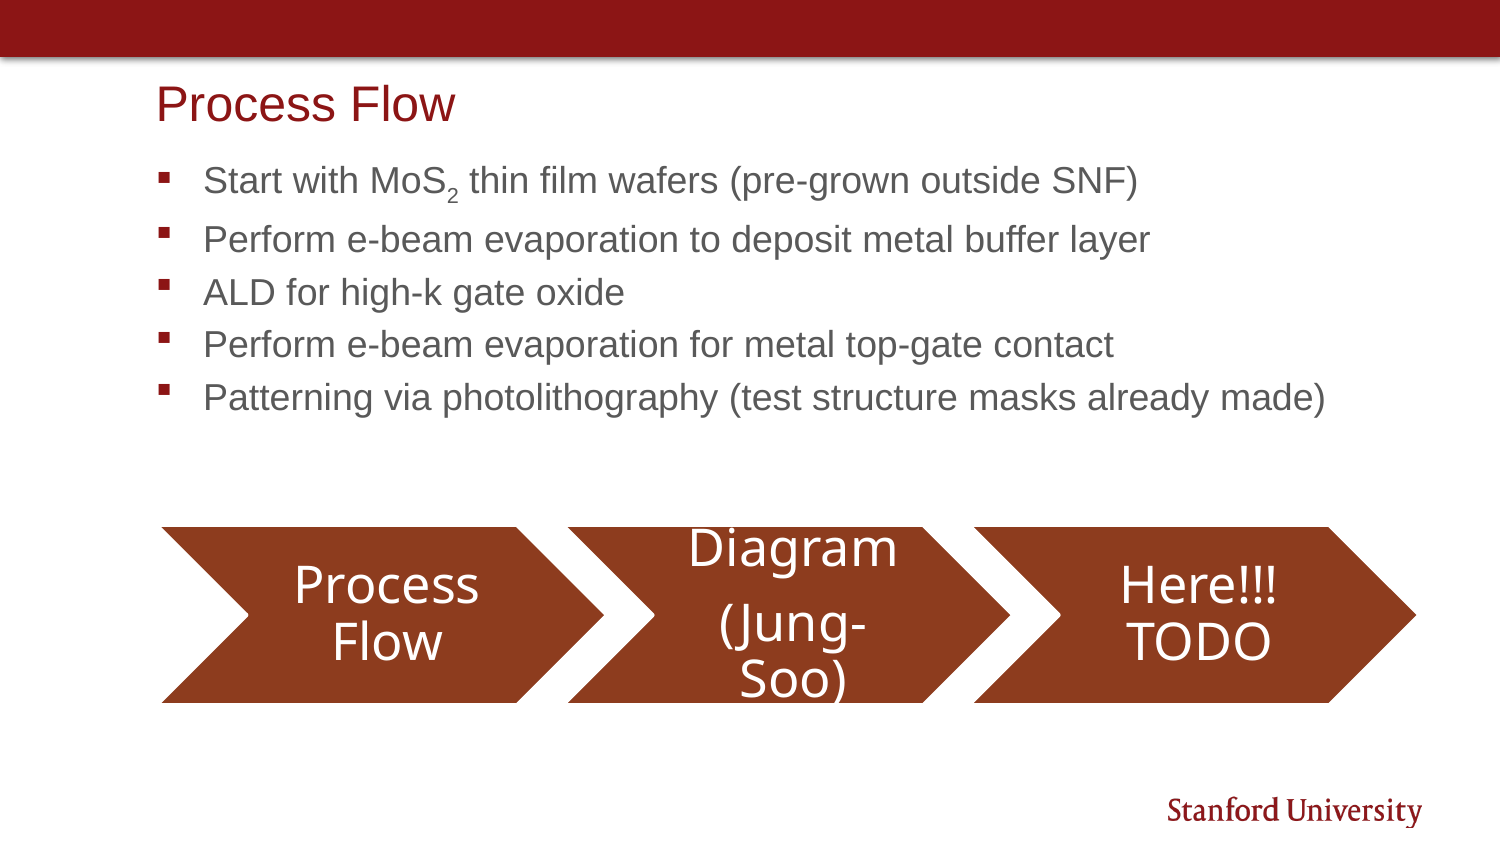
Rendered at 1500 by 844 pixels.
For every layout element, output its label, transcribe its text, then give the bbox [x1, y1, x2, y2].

title Process Flow [155, 58, 1420, 140]
list Start with MoS2 thin film wafers (pre-grown outside SNF) Perform e-beam evaporation to deposit metal buffer layer ALD for high-k gate oxide Perform e-beam evaporation for metal top-gate contact Patterning via photolithography (test structure masks already made) [155, 149, 1420, 447]
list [155, 465, 1421, 765]
